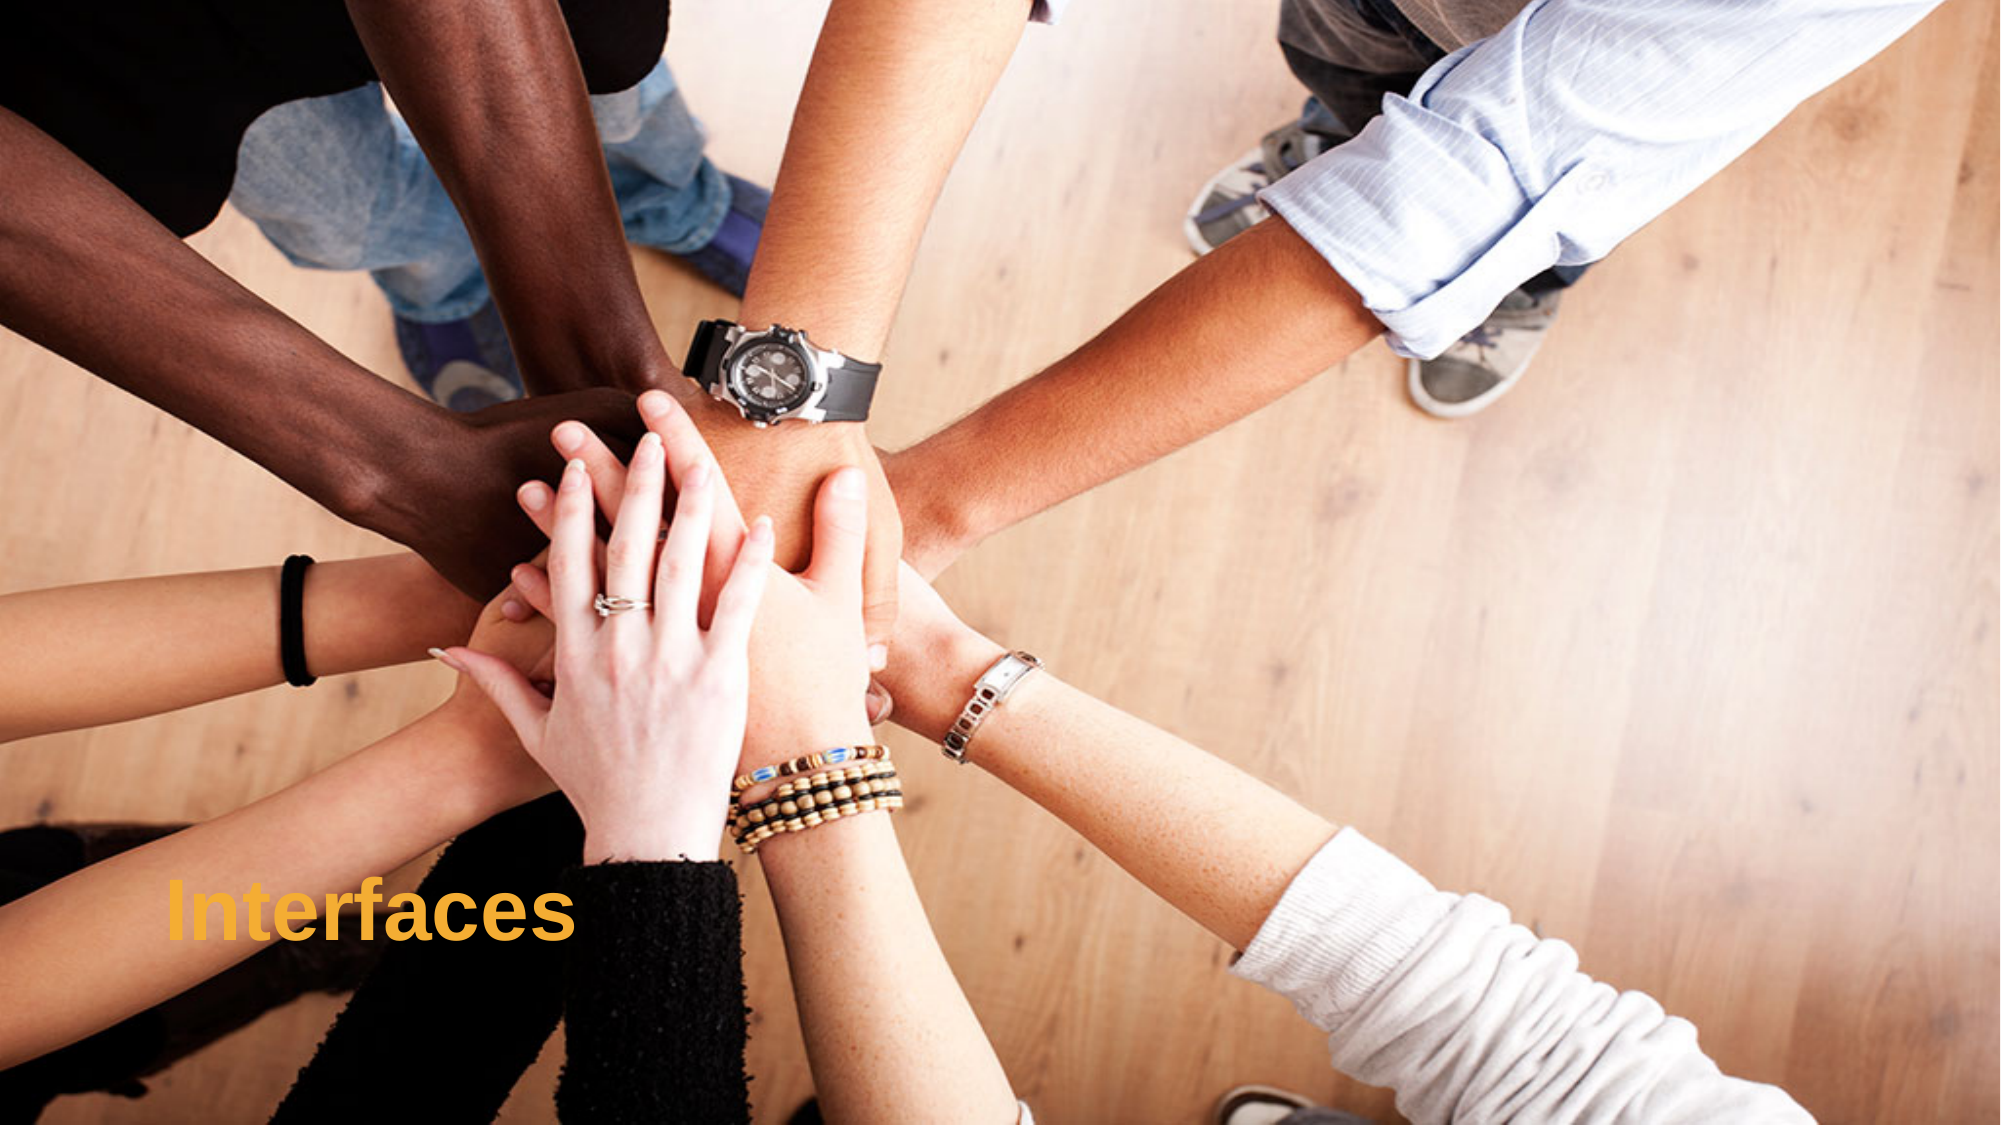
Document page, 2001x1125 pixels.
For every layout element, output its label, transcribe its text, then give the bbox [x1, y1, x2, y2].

picture [0, 0, 2001, 1125]
title Interfaces [149, 795, 1875, 967]
